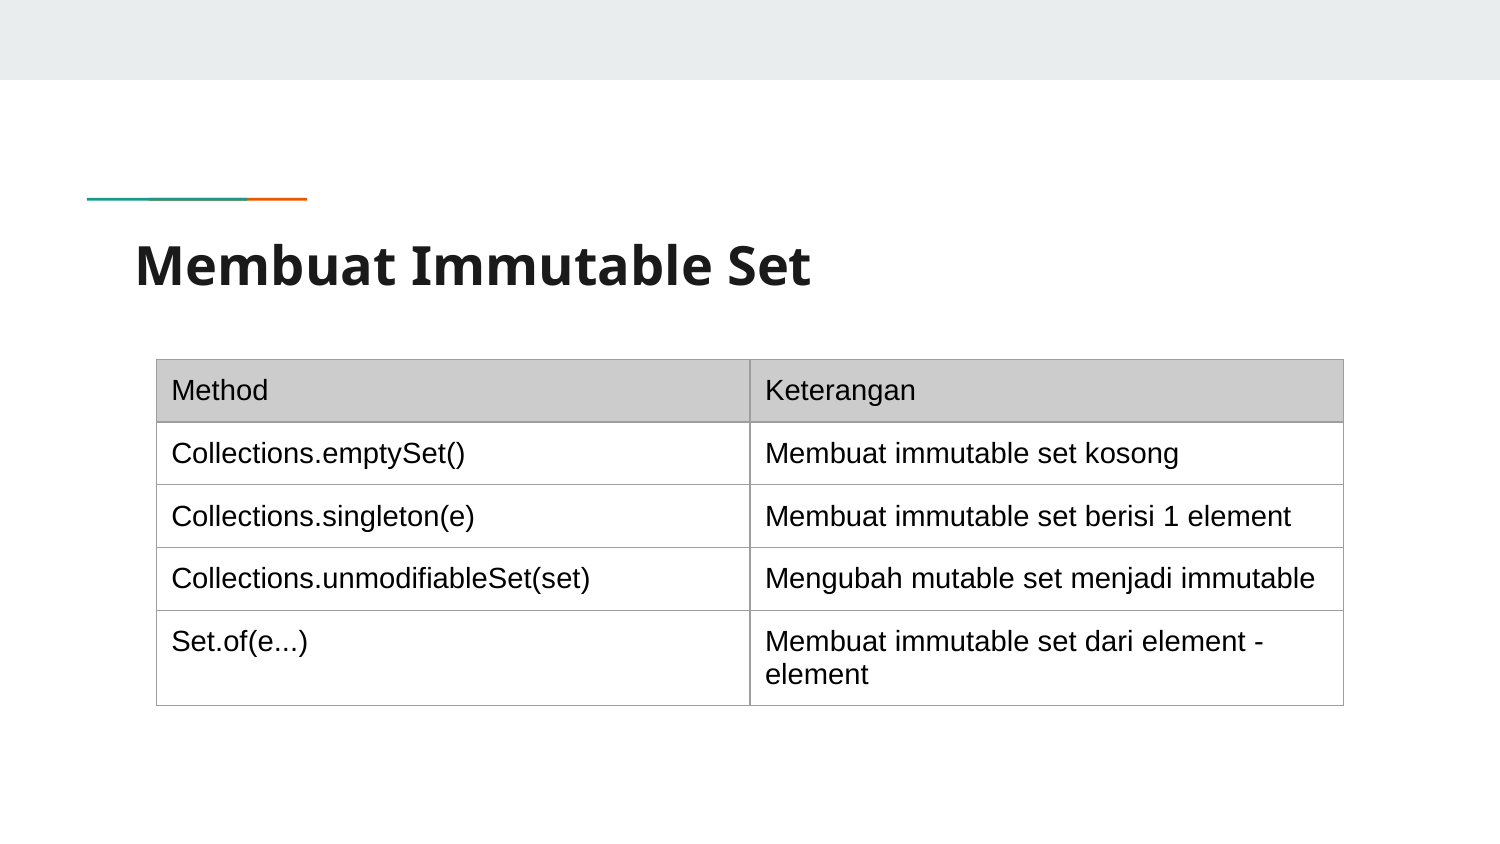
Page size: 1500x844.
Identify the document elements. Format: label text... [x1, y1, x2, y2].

table_cell Membuat immutable set berisi 1 element [751, 485, 1343, 547]
table_cell Mengubah mutable set menjadi immutable [751, 548, 1343, 610]
table_header Method [157, 360, 749, 421]
table_cell Collections.singleton(e) [157, 485, 749, 547]
table_cell Membuat immutable set kosong [751, 423, 1343, 484]
table_header Keterangan [751, 360, 1343, 421]
table_cell Collections.emptySet() [157, 423, 749, 484]
table_cell Membuat immutable set dari element - element [751, 611, 1343, 705]
title Membuat Immutable Set [119, 216, 1381, 305]
table_cell Collections.unmodifiableSet(set) [157, 548, 749, 610]
table_cell Set.of(e...) [157, 611, 749, 705]
